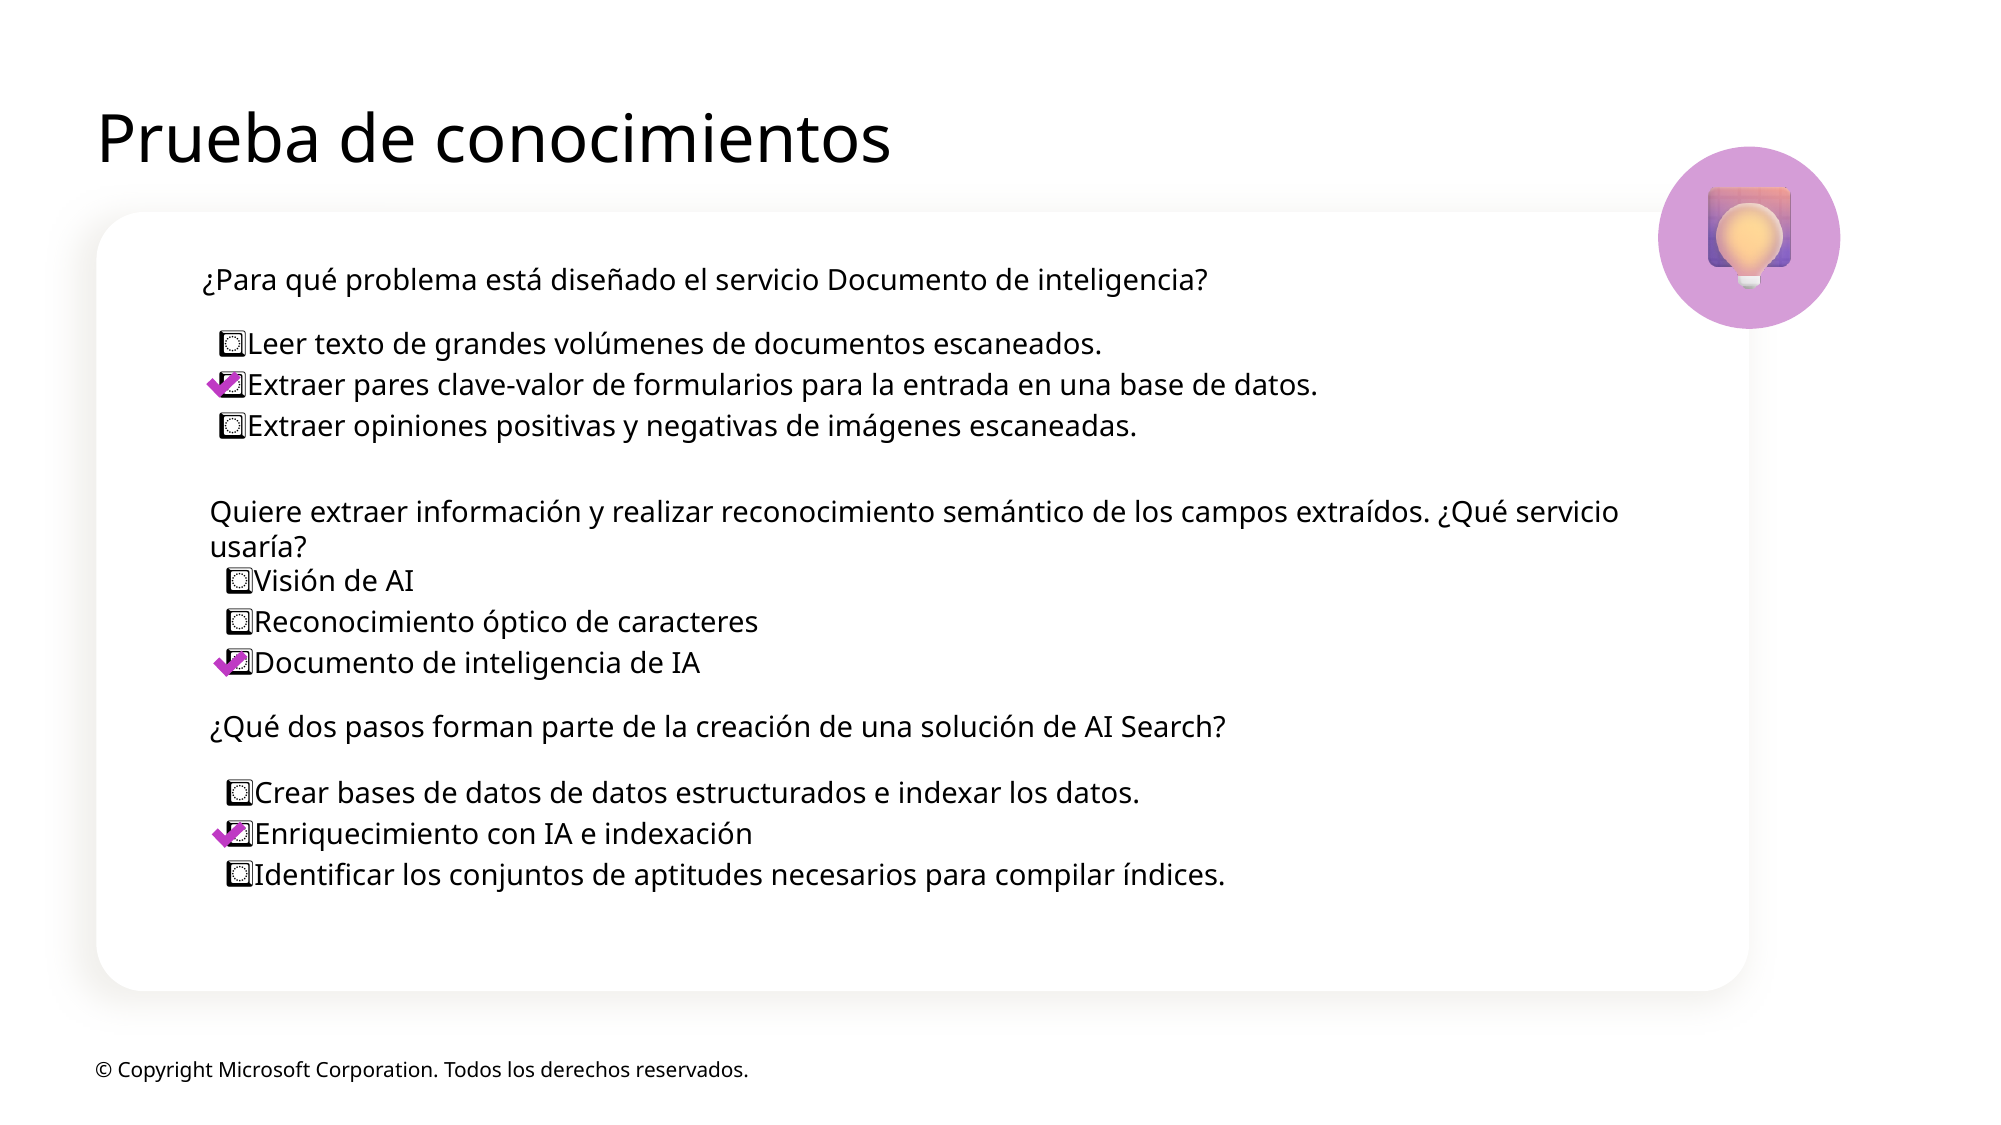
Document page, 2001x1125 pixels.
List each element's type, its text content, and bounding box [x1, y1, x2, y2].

list Quiere extraer información y realizar reconocimiento semántico de los campos extraídos. ¿Qué servicio usaría? [209, 493, 1687, 564]
text_box [215, 825, 243, 845]
text_box [210, 375, 237, 394]
title Prueba de conocimientos [96, 96, 1903, 177]
text_box [216, 654, 244, 674]
list Visión de AI Reconocimiento óptico de caracteres Documento de inteligencia de IA [210, 562, 1650, 682]
list ¿Qué dos pasos forman parte de la creación de una solución de AI Search? [210, 708, 1651, 744]
list Leer texto de grandes volúmenes de documentos escaneados. Extraer pares clave-valor de formularios para la entrada en una base de datos. Extraer opiniones positivas y negativas de imágenes escaneadas. [203, 325, 1643, 445]
list ¿Para qué problema está diseñado el servicio Documento de inteligencia? [202, 261, 1643, 297]
picture [1692, 180, 1806, 295]
list Crear bases de datos de datos estructurados e indexar los datos. Enriquecimiento con IA e indexación Identificar los conjuntos de aptitudes necesarios para compilar índices. [210, 774, 1650, 894]
